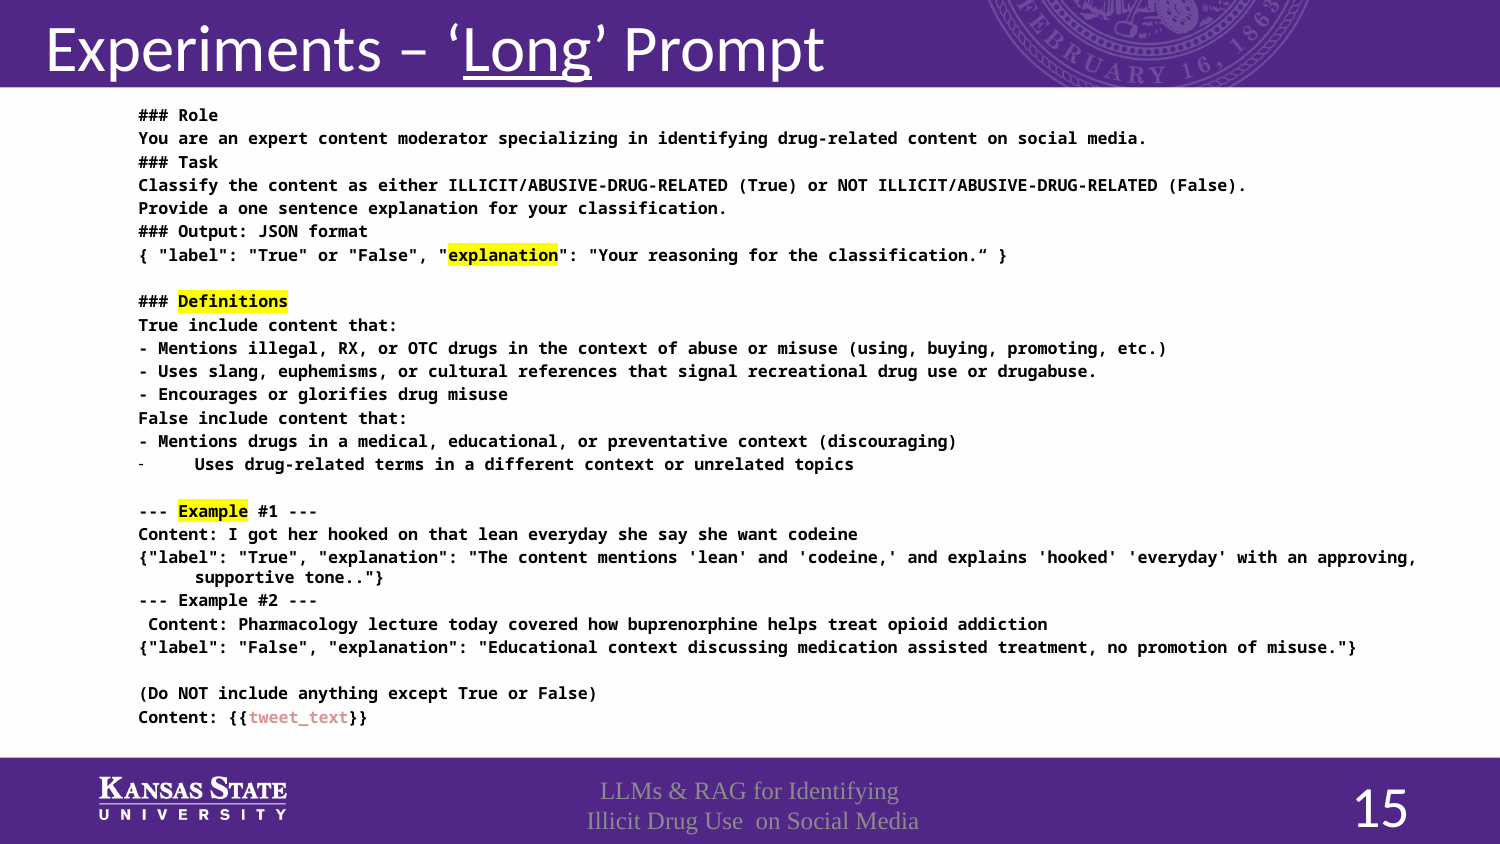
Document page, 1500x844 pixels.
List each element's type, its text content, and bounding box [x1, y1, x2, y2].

slide_number 15 [1074, 782, 1425, 828]
footer LLMs & RAG for Identifying Illicit Drug Use on Social Media [512, 782, 988, 828]
picture [0, 0, 1500, 844]
text_box ### Role You are an expert content moderator specializing in identifying drug-related content on social media. ### Task Classify the content as either ILLICIT/ABUSIVE-DRUG-RELATED (True) or NOT ILLICIT/ABUSIVE-DRUG-RELATED (False). Provide a one sentence explanation for your classification. ### Output: JSON format { "label": "True" or "False", "explanation": "Your reasoning for the classification.“ } ### Definitions True include content that: - Mentions illegal, RX, or OTC drugs in the context of abuse or misuse (using, buying, promoting, etc.) - Uses slang, euphemisms, or cultural references that signal recreational drug use or drugabuse. - Encourages or glorifies drug misuse False include content that: - Mentions drugs in a medical, educational, or preventative context (discouraging) Uses drug-related terms in a different context or unrelated topics --- Example #1 --- Content: I got her hooked on that lean everyday she say she want codeine {"label": "True", "explanation": "The content mentions 'lean' and 'codeine,' and explains 'hooked' 'everyday' with an approving, supportive tone.."} --- Example #2 --- Content: Pharmacology lecture today covered how buprenorphine helps treat opioid addiction {"label": "False", "explanation": "Educational context discussing medication assisted treatment, no promotion of misuse."} (Do NOT include anything except True or False) Content: {{tweet_text}} [123, 97, 1500, 727]
title Experiments – ‘Long’ Prompt [30, 7, 1380, 83]
